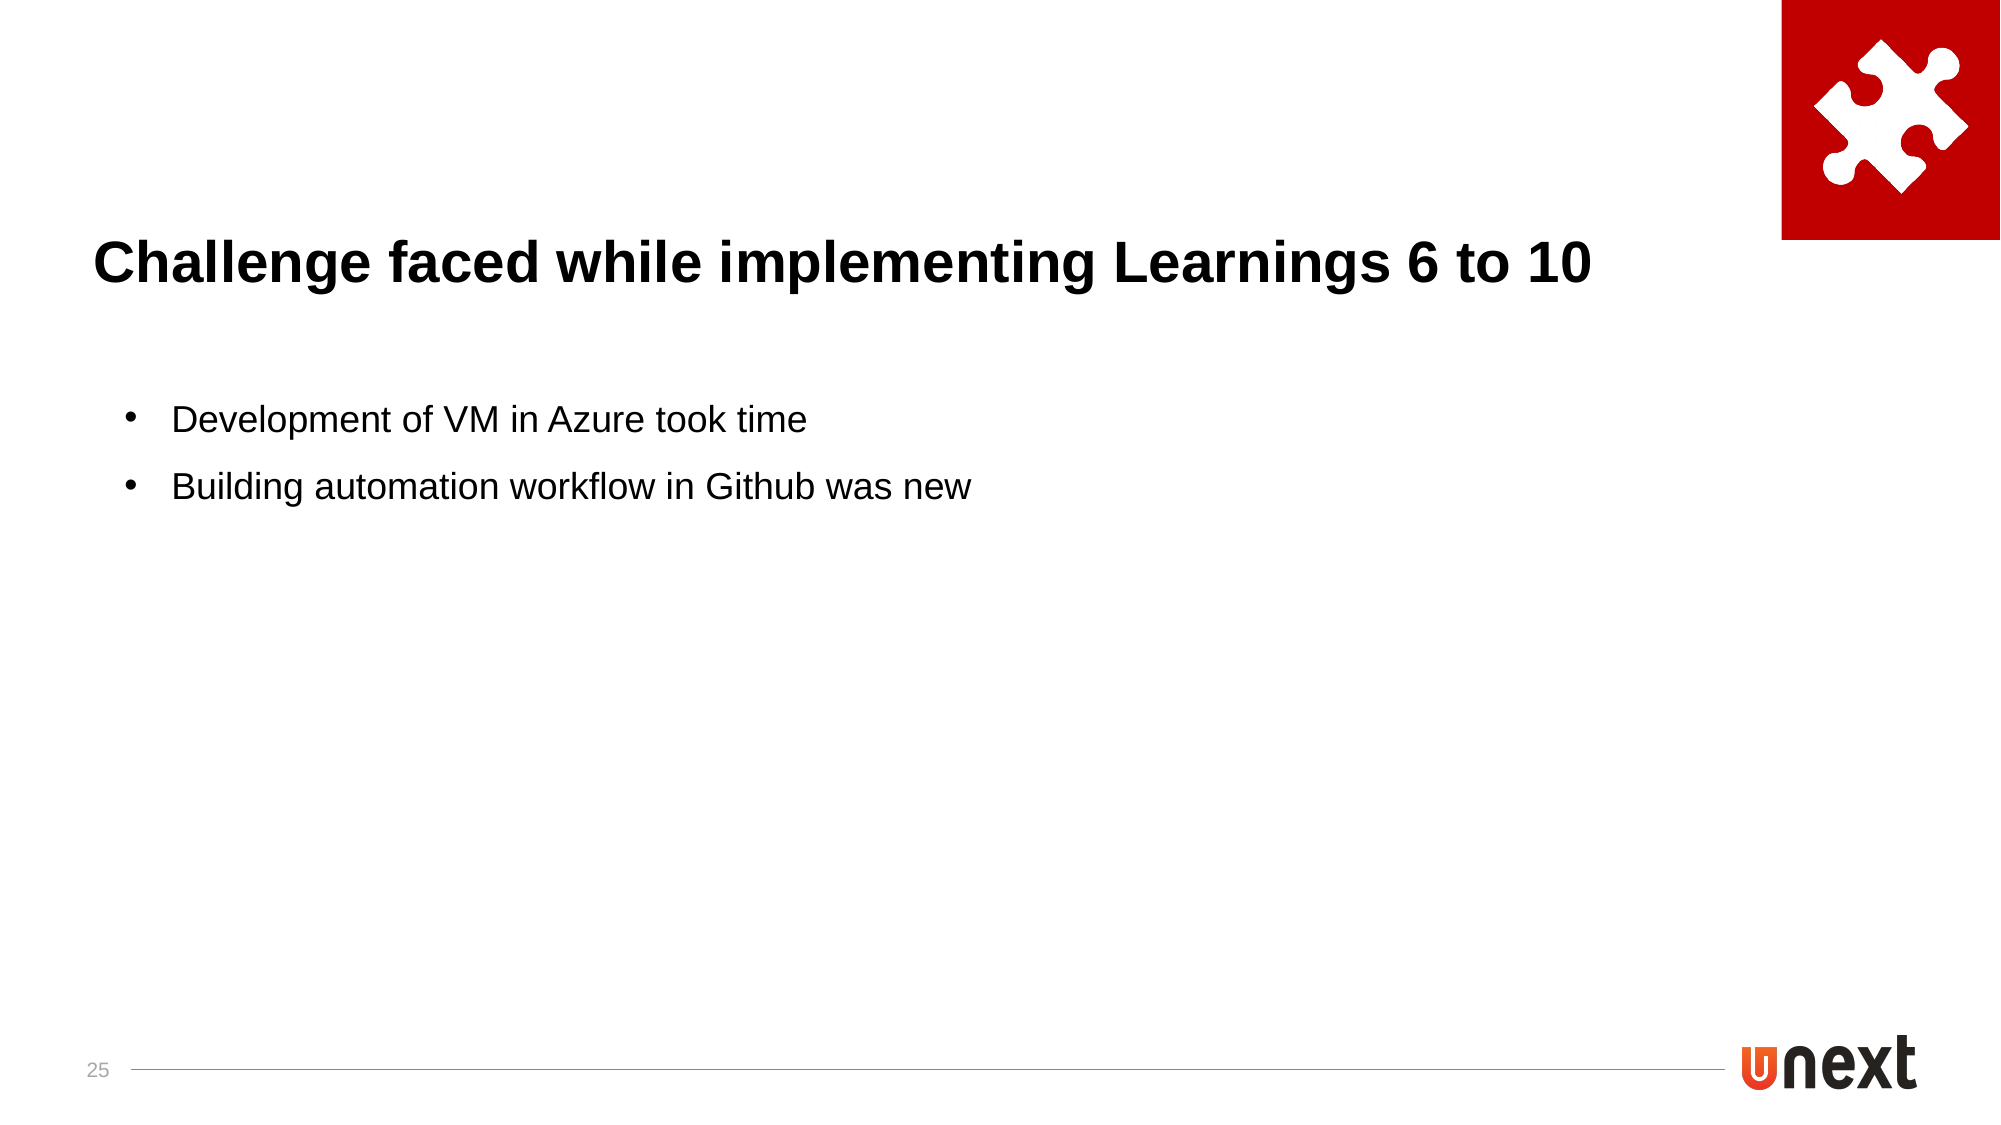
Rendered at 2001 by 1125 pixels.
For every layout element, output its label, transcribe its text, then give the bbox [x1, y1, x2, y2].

picture [1742, 1035, 1917, 1090]
text_box Development of VM in Azure took time Building automation workflow in Github was new [109, 364, 1615, 582]
picture [1798, 27, 1984, 213]
slide_number 25 [48, 1047, 110, 1091]
text_box [1781, 0, 2000, 241]
title Challenge faced while implementing Learnings 6 to 10 [79, 204, 1927, 322]
